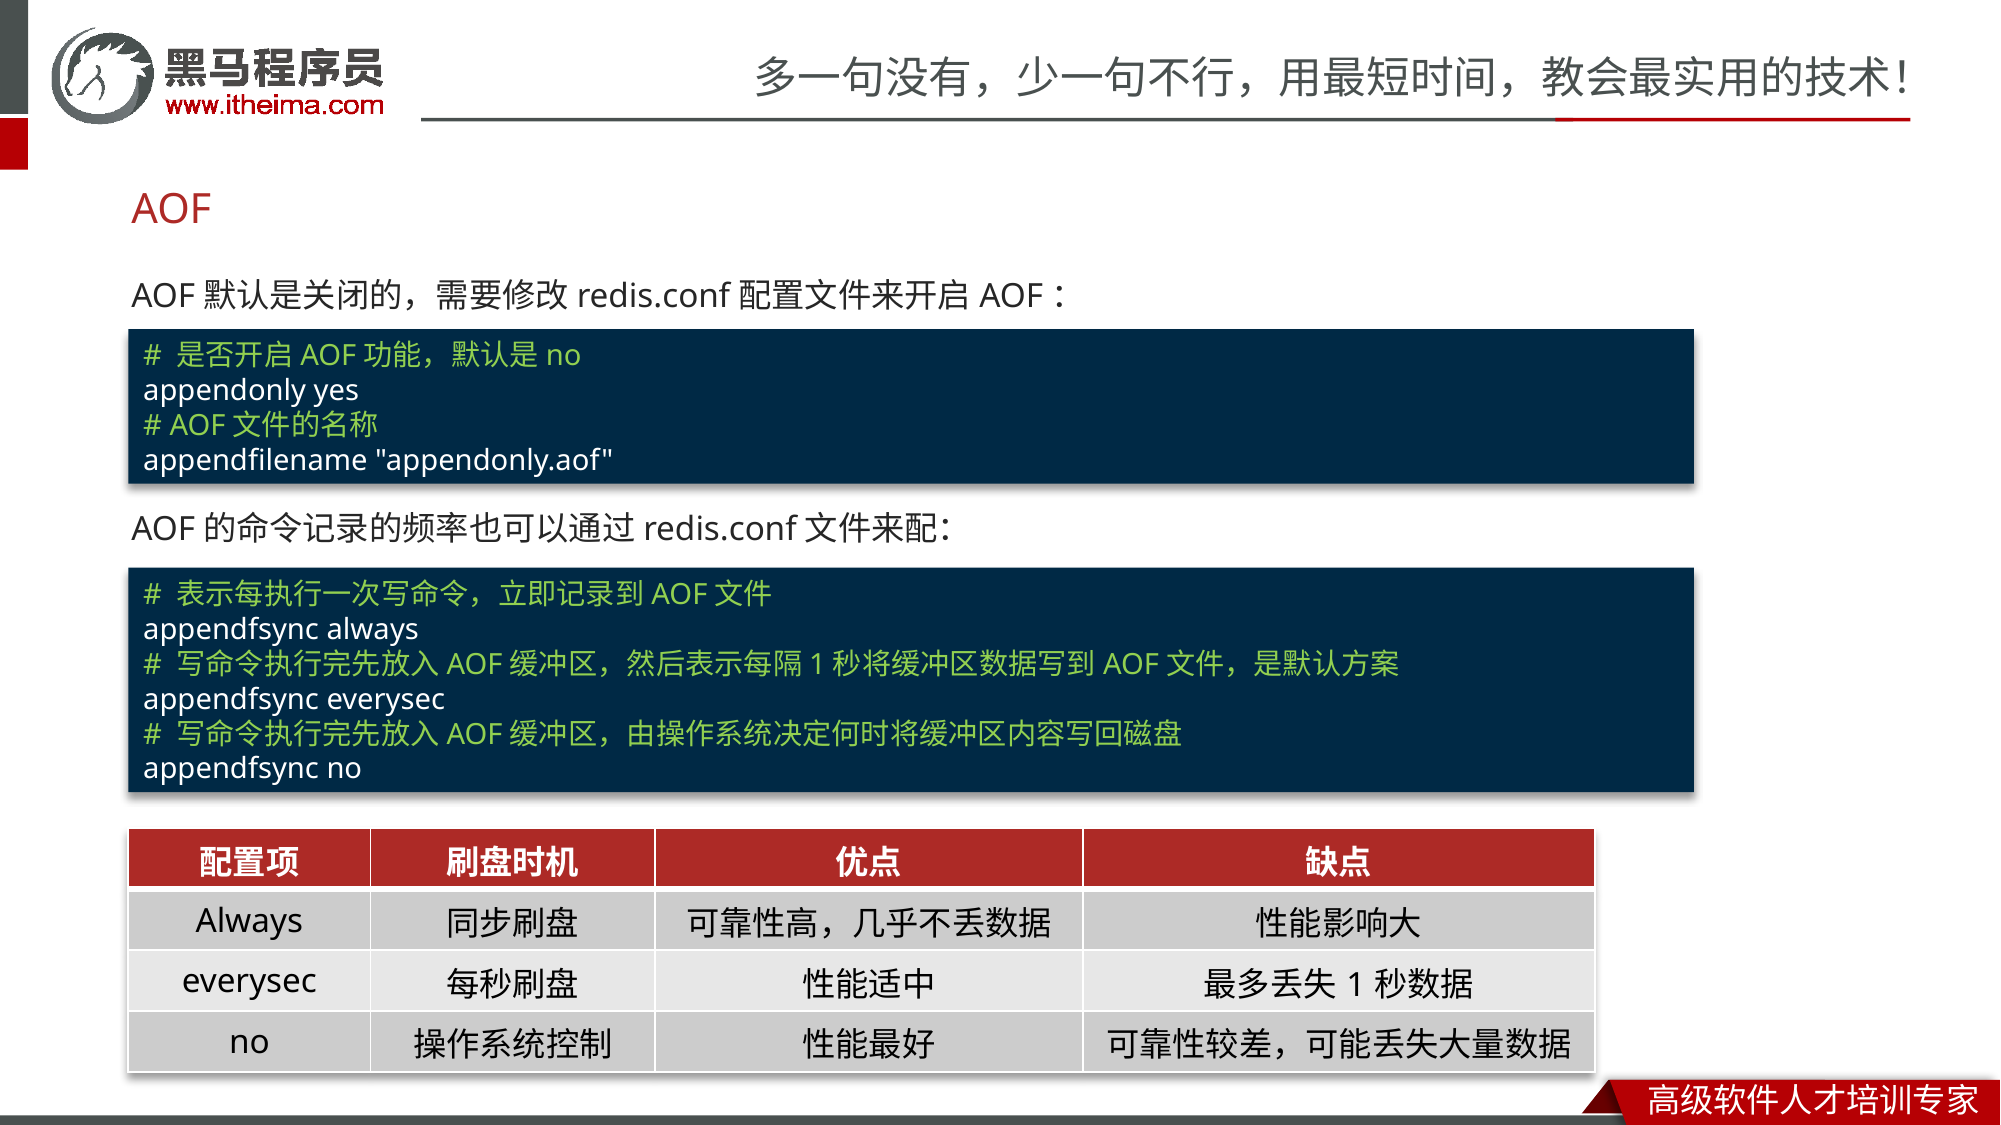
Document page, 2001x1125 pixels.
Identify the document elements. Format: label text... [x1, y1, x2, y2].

table_cell Always [129, 892, 370, 949]
table_cell 每秒刷盘 [371, 951, 654, 1010]
table_cell 可靠性高，几乎不丢数据 [656, 892, 1082, 949]
table_cell 性能影响大 [1084, 892, 1594, 949]
list AOF默认是关闭的，需要修改redis.conf配置文件来开启AOF： AOF的命令记录的频率也可以通过redis.conf文件来配： [116, 266, 1872, 835]
table_cell 最多丢失1秒数据 [1084, 951, 1594, 1010]
table_cell 可靠性较差，可能丢失大量数据 [1084, 1012, 1594, 1071]
picture [50, 26, 384, 125]
title AOF [116, 164, 1872, 250]
table_cell no [129, 1012, 370, 1071]
table_cell 同步刷盘 [371, 892, 654, 949]
table_cell 操作系统控制 [371, 1012, 654, 1071]
table_header 缺点 [1084, 829, 1594, 886]
table_header 配置项 [129, 829, 370, 886]
text_box # 表示每执行一次写命令，立即记录到AOF文件 appendfsync always # 写命令执行完先放入AOF缓冲区，然后表示每隔1秒将缓冲区数据写到AOF文件，是默认方案 appendfsync everysec # 写命令执行完先放入AOF缓冲区，由操作系统决定何时将缓冲区内容写回磁盘 appendfsync no [128, 567, 1694, 793]
table_cell 性能适中 [656, 951, 1082, 1010]
table_header 优点 [656, 829, 1082, 886]
table_cell everysec [129, 951, 370, 1010]
table_cell 性能最好 [656, 1012, 1082, 1071]
text_box # 是否开启AOF功能，默认是no appendonly yes # AOF文件的名称 appendfilename "appendonly.aof" [128, 329, 1694, 484]
table_header 刷盘时机 [371, 829, 654, 886]
